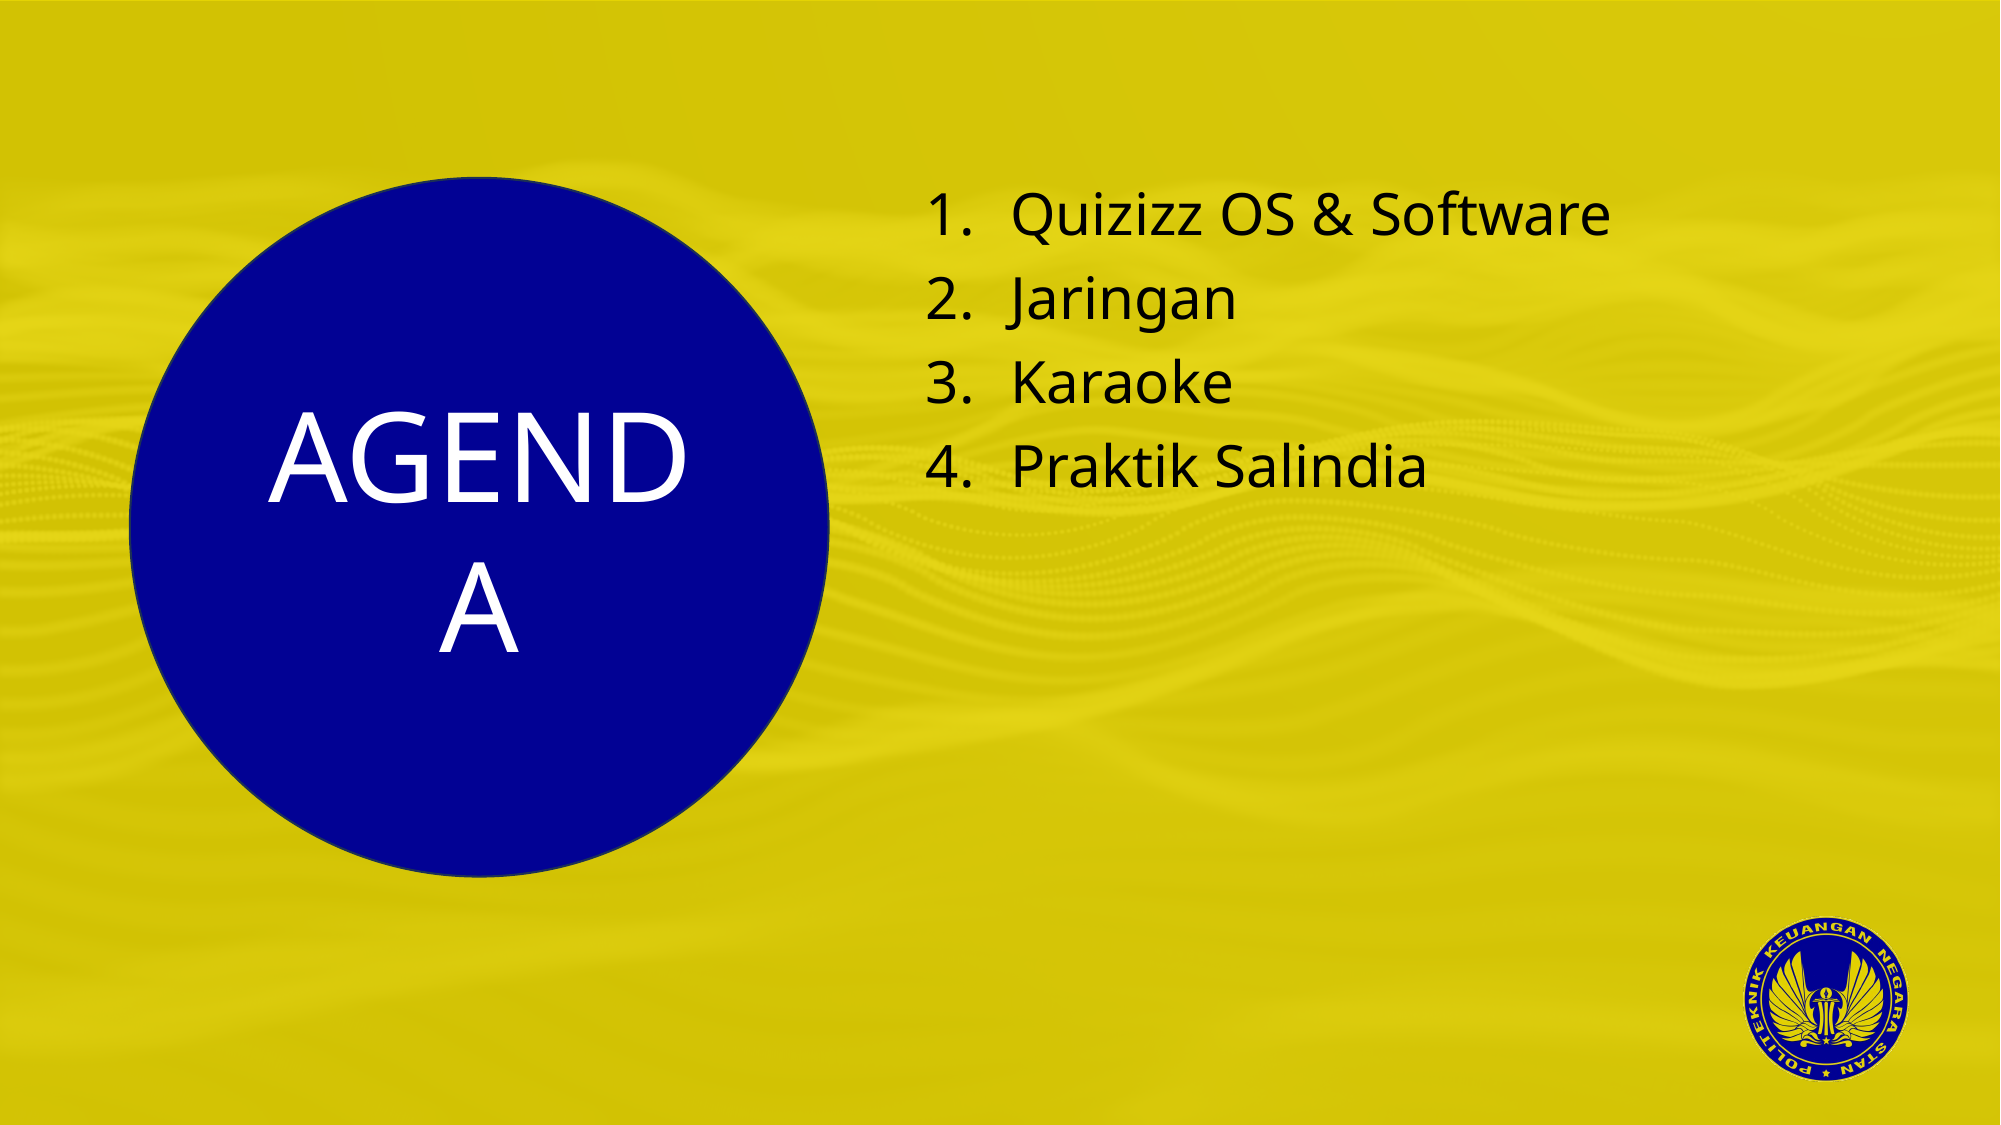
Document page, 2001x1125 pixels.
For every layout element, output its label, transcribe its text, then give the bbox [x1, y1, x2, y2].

picture [1743, 916, 1909, 1082]
list Quizizz OS & Software Jaringan Karaoke Praktik Salindia [910, 177, 1863, 946]
